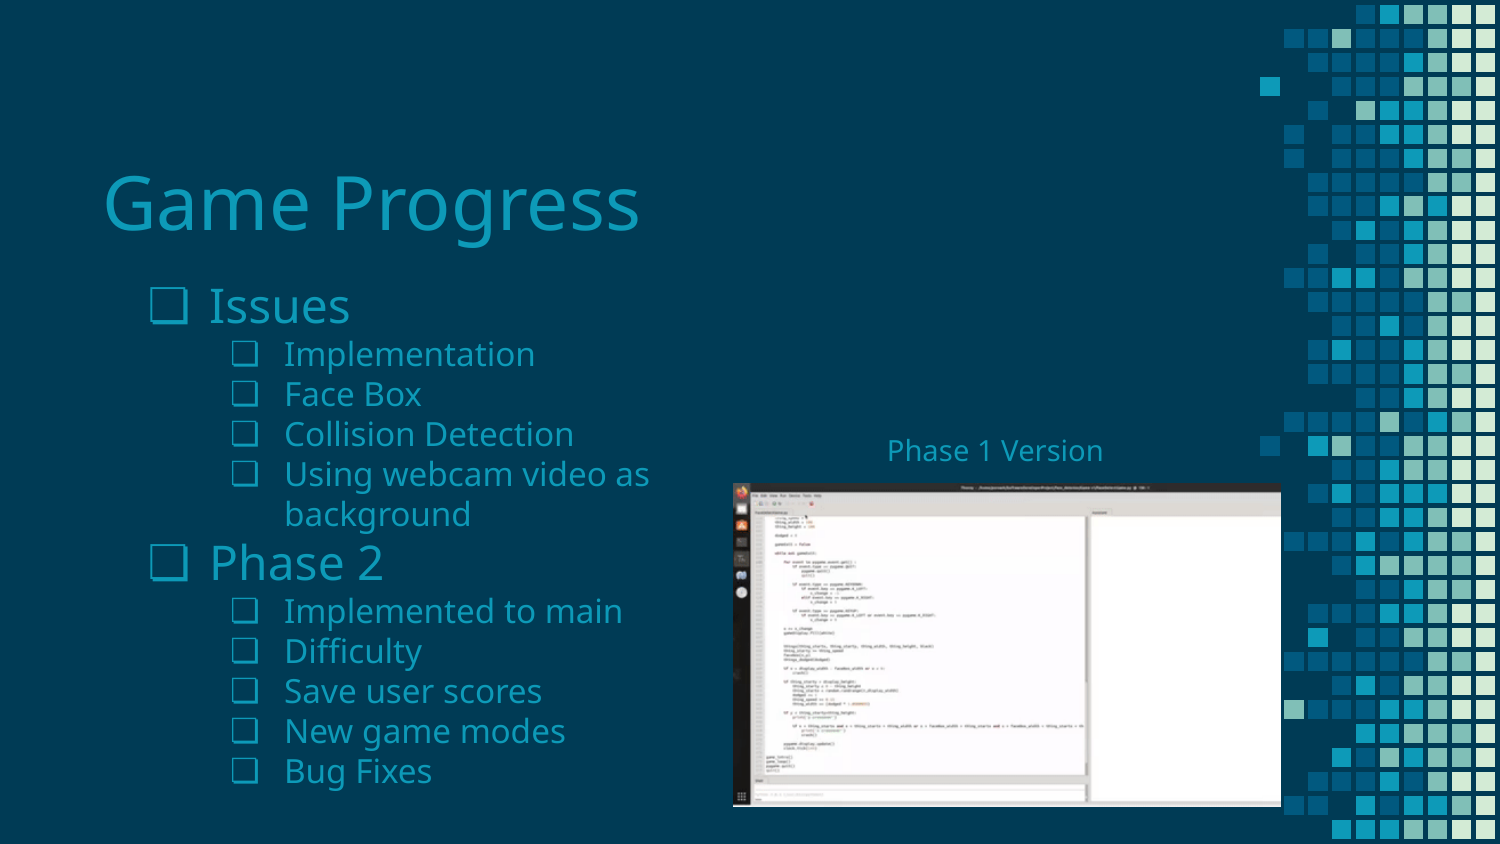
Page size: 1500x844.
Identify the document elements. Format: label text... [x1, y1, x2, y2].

text_box Issues Implementation Face Box Collision Detection Using webcam video as background Phase 2 Implemented to main Difficulty Save user scores New game modes Bug Fixes [119, 260, 734, 805]
title Game Progress [87, 120, 1197, 261]
picture [734, 484, 1280, 806]
text_box Phase 1 Version [871, 417, 1142, 481]
